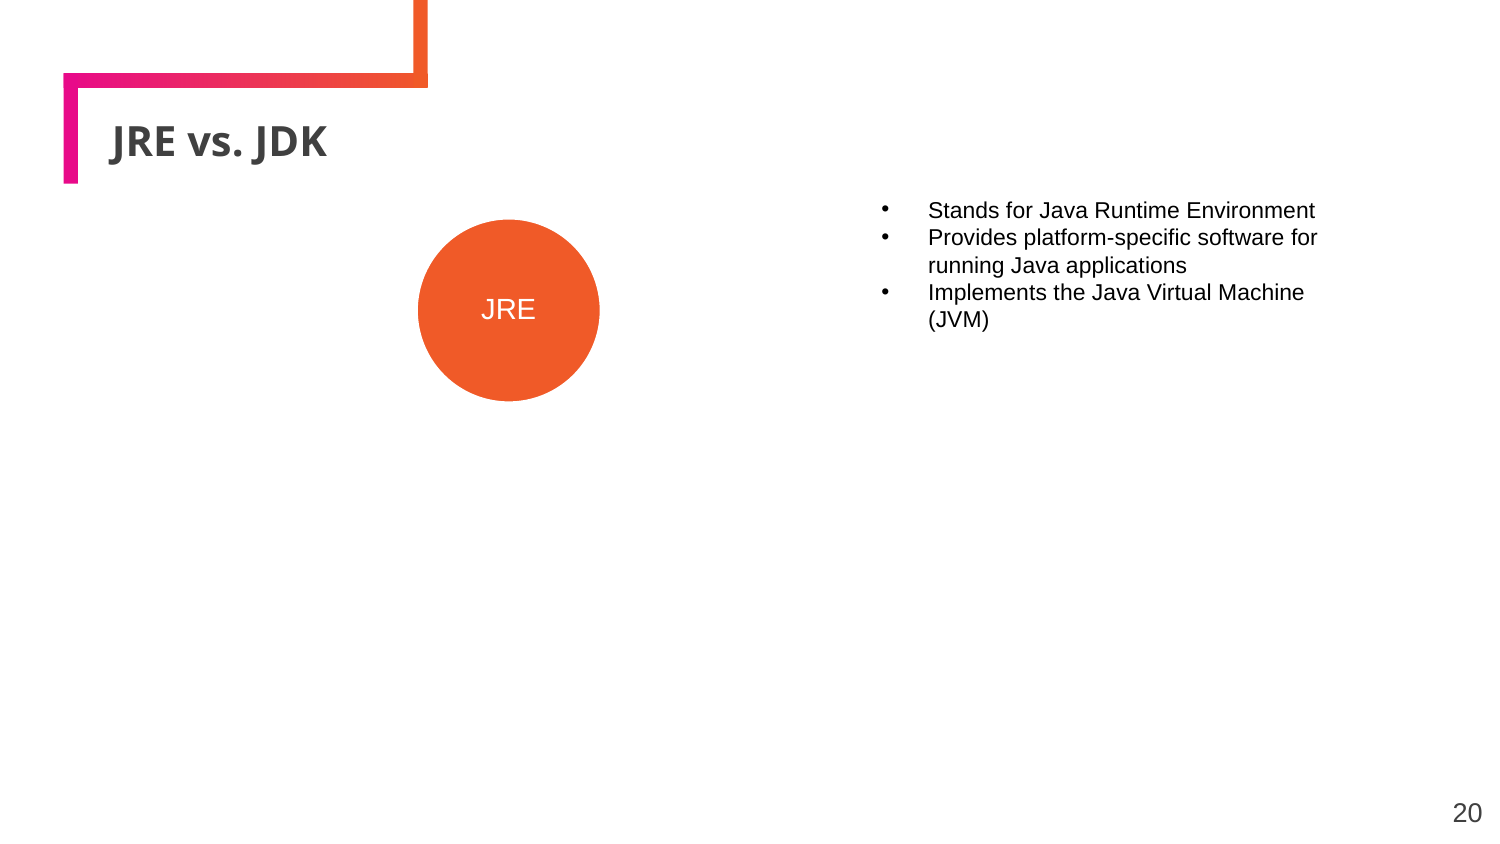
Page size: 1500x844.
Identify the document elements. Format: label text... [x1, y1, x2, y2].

slide_number 20 [1403, 779, 1494, 844]
title JRE vs. JDK [100, 117, 1455, 169]
text_box Stands for Java Runtime Environment Provides platform-specific software for running Java applications Implements the Java Virtual Machine (JVM) [866, 187, 1364, 340]
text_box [331, 217, 1169, 727]
